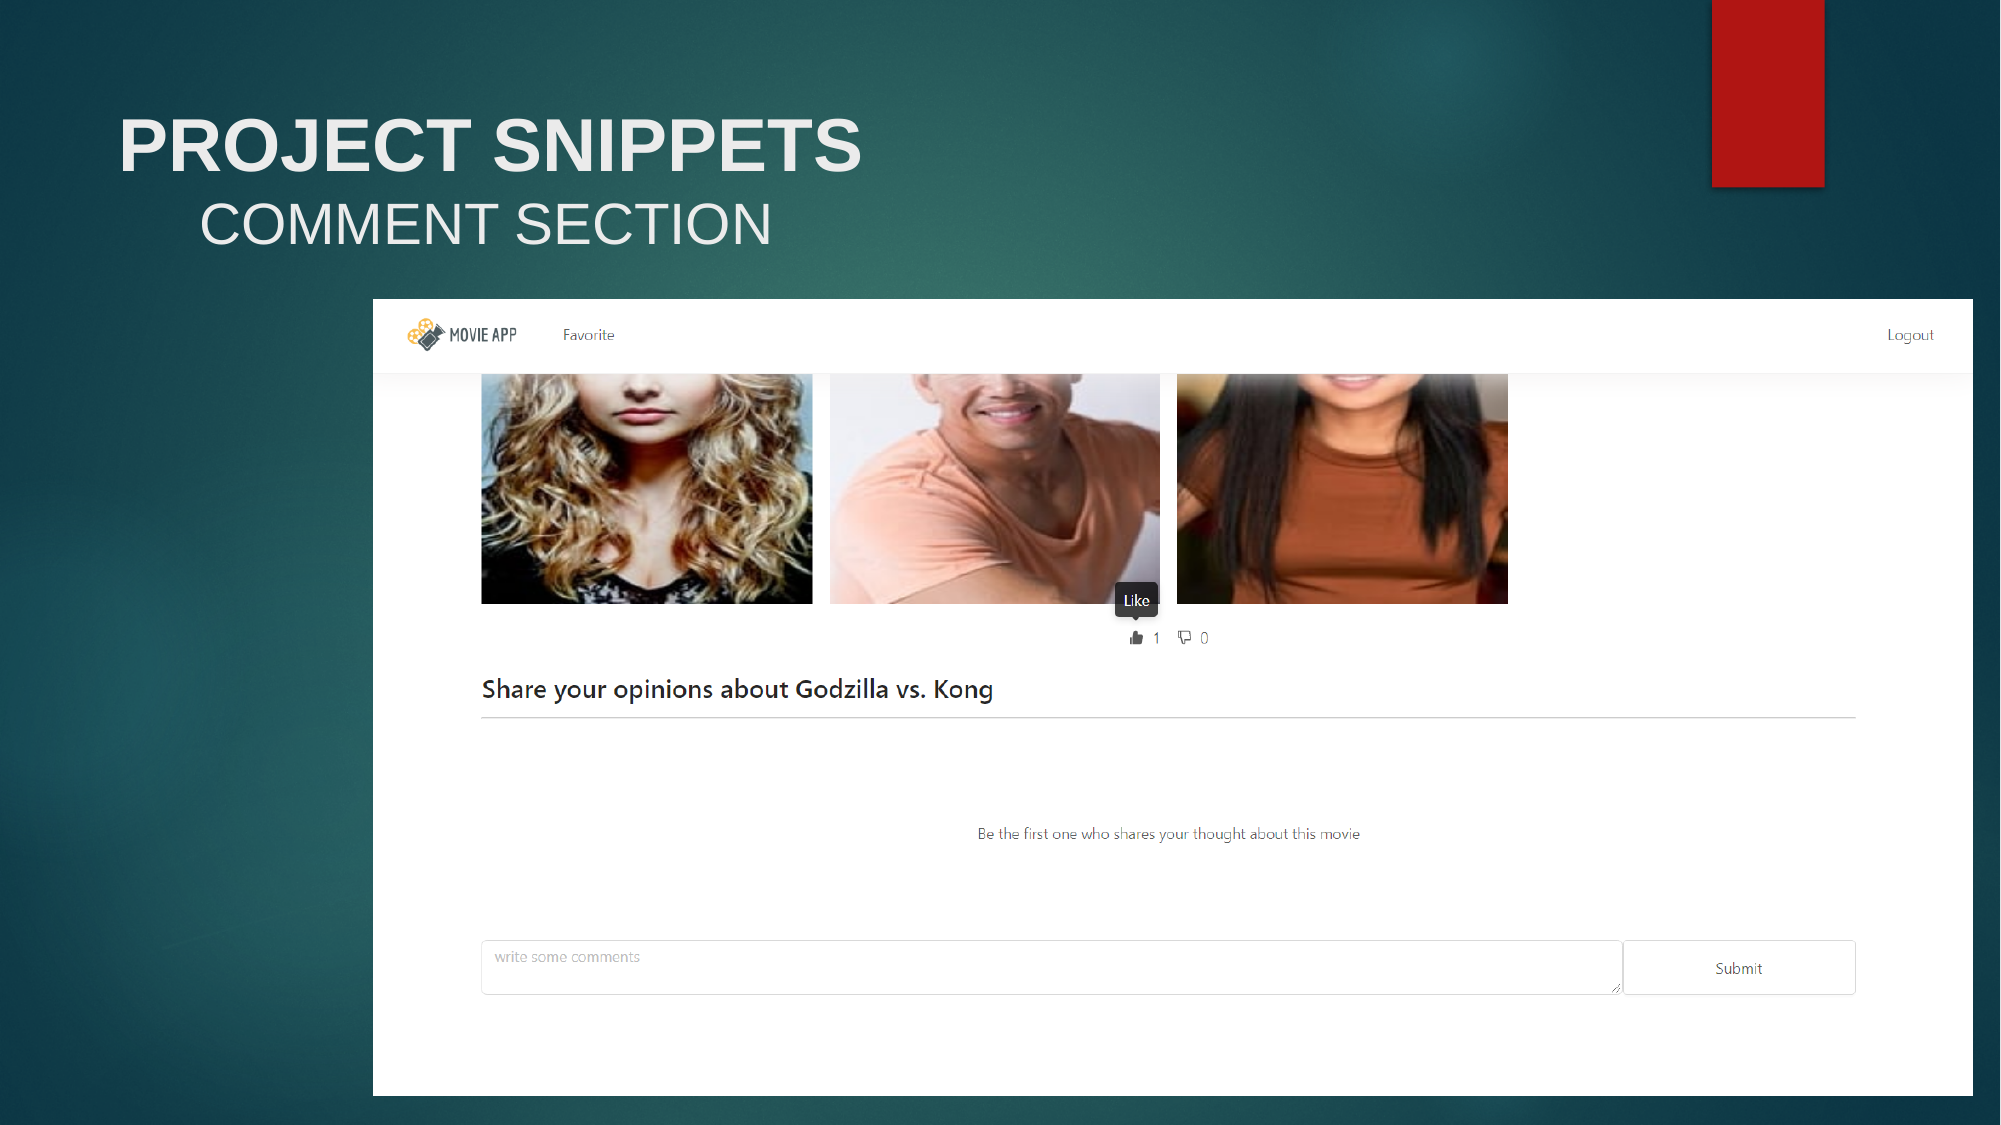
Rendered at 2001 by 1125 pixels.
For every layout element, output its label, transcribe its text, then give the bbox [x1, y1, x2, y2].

title PROJECT SNIPPETS COMMENT SECTION [103, 88, 1973, 1102]
picture [0, 0, 2001, 1125]
